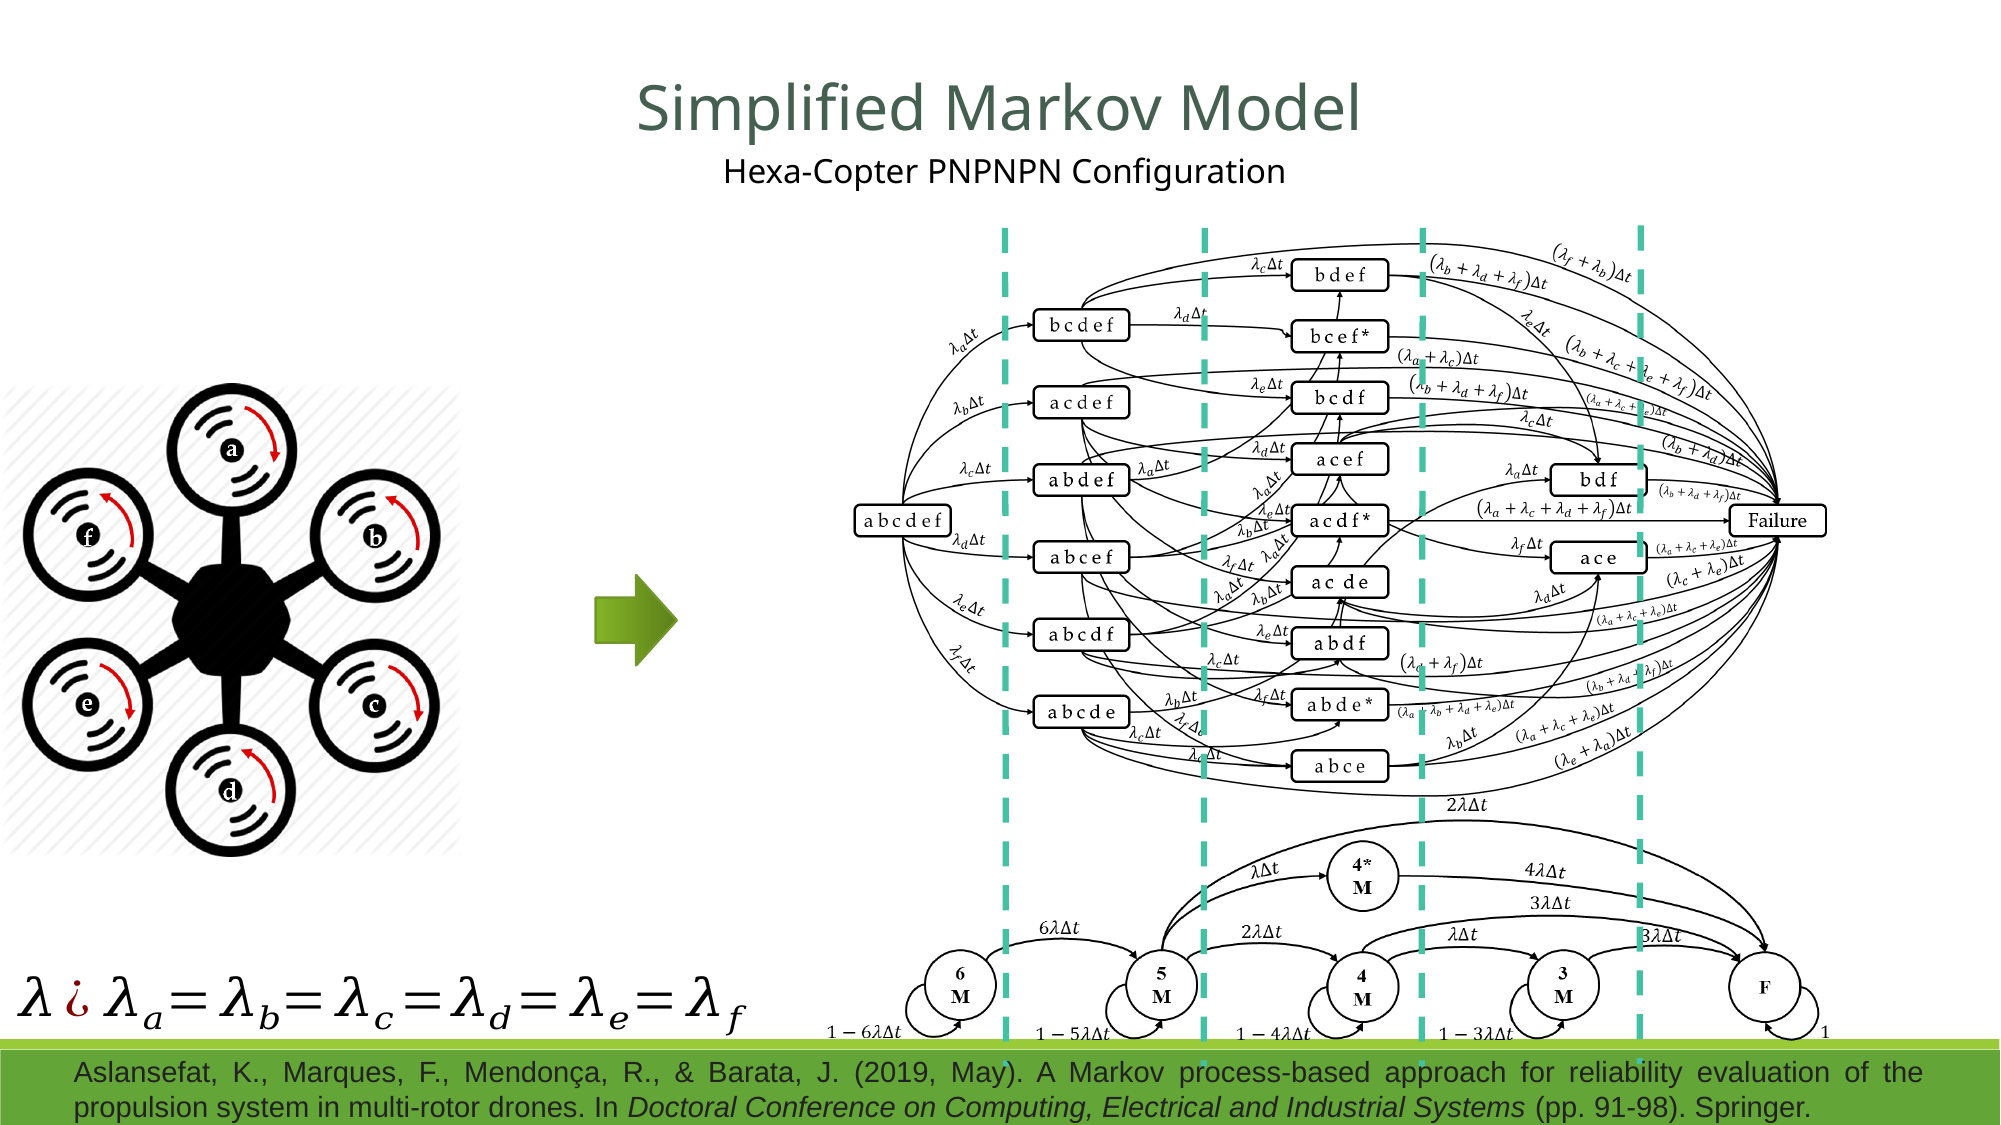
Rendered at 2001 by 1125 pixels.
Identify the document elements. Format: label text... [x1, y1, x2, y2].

picture [0, 383, 462, 857]
picture [810, 205, 1842, 1047]
text_box Aslansefat, K., Marques, F., Mendonça, R., & Barata, J. (2019, May). A Markov process-based approach for reliability evaluation of the propulsion system in multi-rotor drones. In Doctoral Conference on Computing, Electrical and Industrial Systems (pp. 91-98). Springer. [58, 1046, 1942, 1125]
text_box [594, 573, 678, 667]
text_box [525, 77, 1475, 195]
